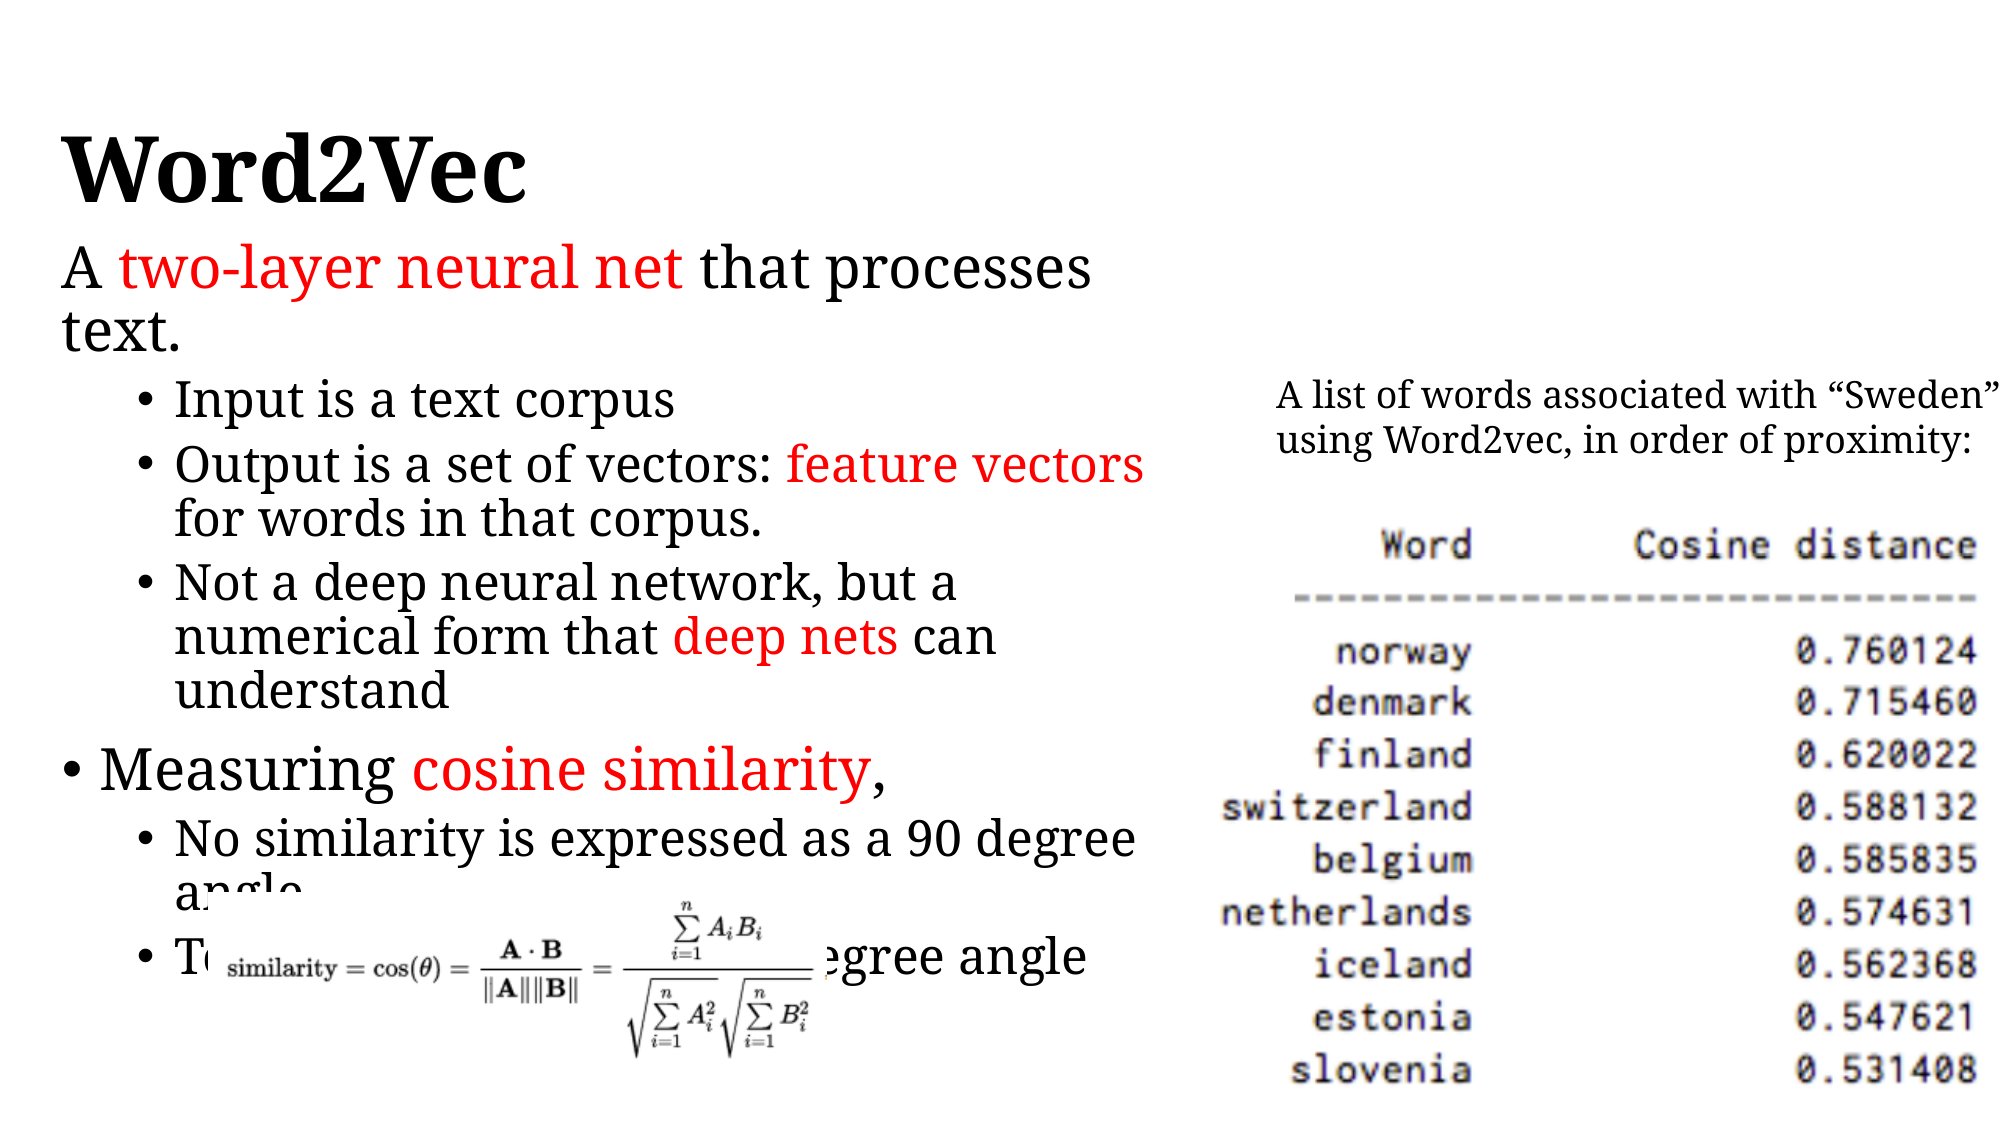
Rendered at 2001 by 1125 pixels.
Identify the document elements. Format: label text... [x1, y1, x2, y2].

picture [208, 892, 827, 1068]
text_box A list of words associated with “Sweden” using Word2vec, in order of proximity: [1261, 363, 2000, 469]
list A two-layer neural net that processes text. Input is a text corpus Output is a set of vectors: feature vectors for words in that corpus. Not a deep neural network, but a numerical form that deep nets can understand Measuring cosine similarity, No similarity is expressed as a 90 degree angle, Total similarity of 1 is a 0 degree angle [46, 230, 1208, 1008]
title Word2Vec [46, 64, 1772, 282]
picture [1192, 508, 2000, 1100]
